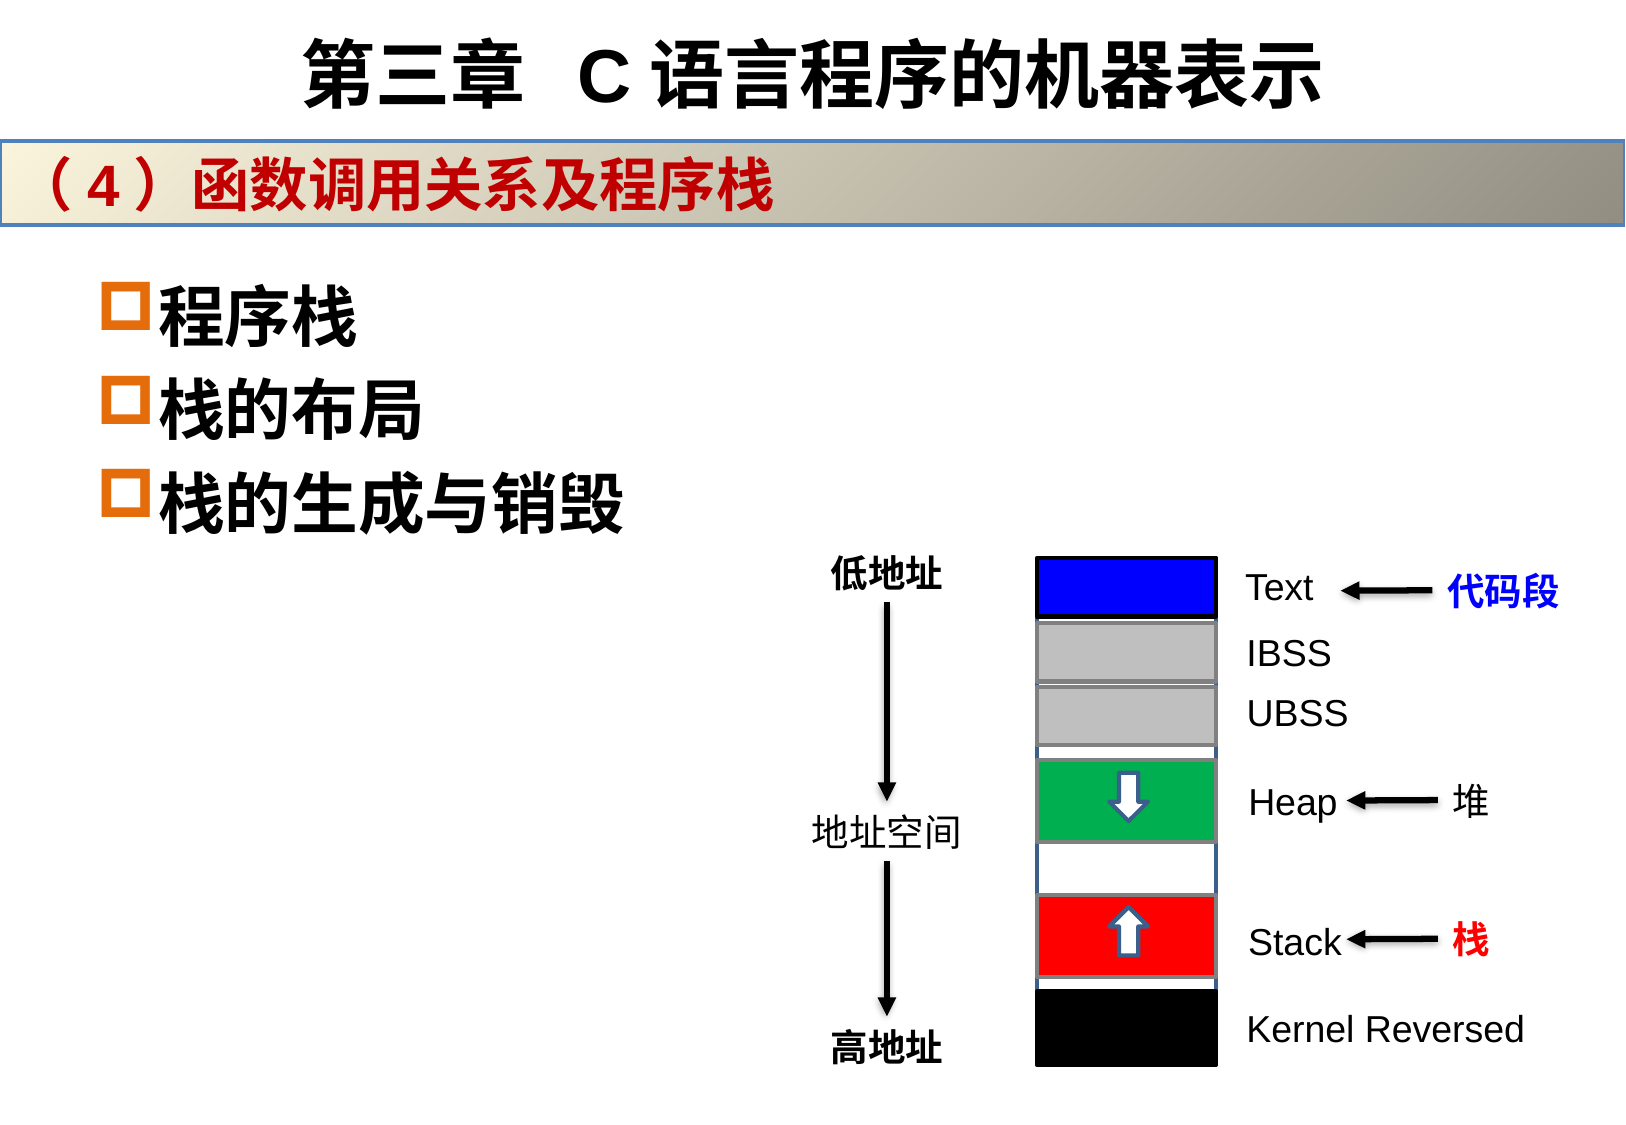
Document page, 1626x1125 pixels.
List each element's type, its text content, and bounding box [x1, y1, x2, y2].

text_box UBSS [1231, 681, 1364, 742]
text_box [1035, 979, 1218, 989]
text_box [1035, 758, 1218, 844]
text_box （4）函数调用关系及程序栈 [0, 139, 1625, 227]
text_box [1035, 685, 1218, 747]
text_box Stack [1233, 911, 1357, 971]
text_box [1035, 893, 1218, 979]
text_box 堆 [1437, 770, 1506, 830]
text_box 低地址 [815, 542, 959, 603]
text_box Heap [1233, 770, 1353, 830]
text_box 栈 [1437, 908, 1506, 969]
text_box Kernel Reversed [1231, 997, 1540, 1058]
text_box [1107, 904, 1150, 958]
text_box 代码段 [1432, 560, 1575, 621]
text_box [1107, 770, 1150, 824]
text_box 高地址 [815, 1016, 959, 1076]
text_box [1035, 844, 1218, 893]
text_box [1035, 556, 1218, 619]
title 第三章 C语言程序的机器表示 [81, 19, 1544, 126]
text_box Text [1230, 555, 1329, 616]
text_box IBSS [1231, 621, 1347, 681]
text_box [1035, 621, 1218, 684]
text_box [1035, 989, 1218, 1067]
text_box 地址空间 [797, 801, 977, 861]
text_box [1035, 747, 1218, 758]
list 程序栈 栈的布局 栈的生成与销毁 [81, 267, 1544, 1071]
